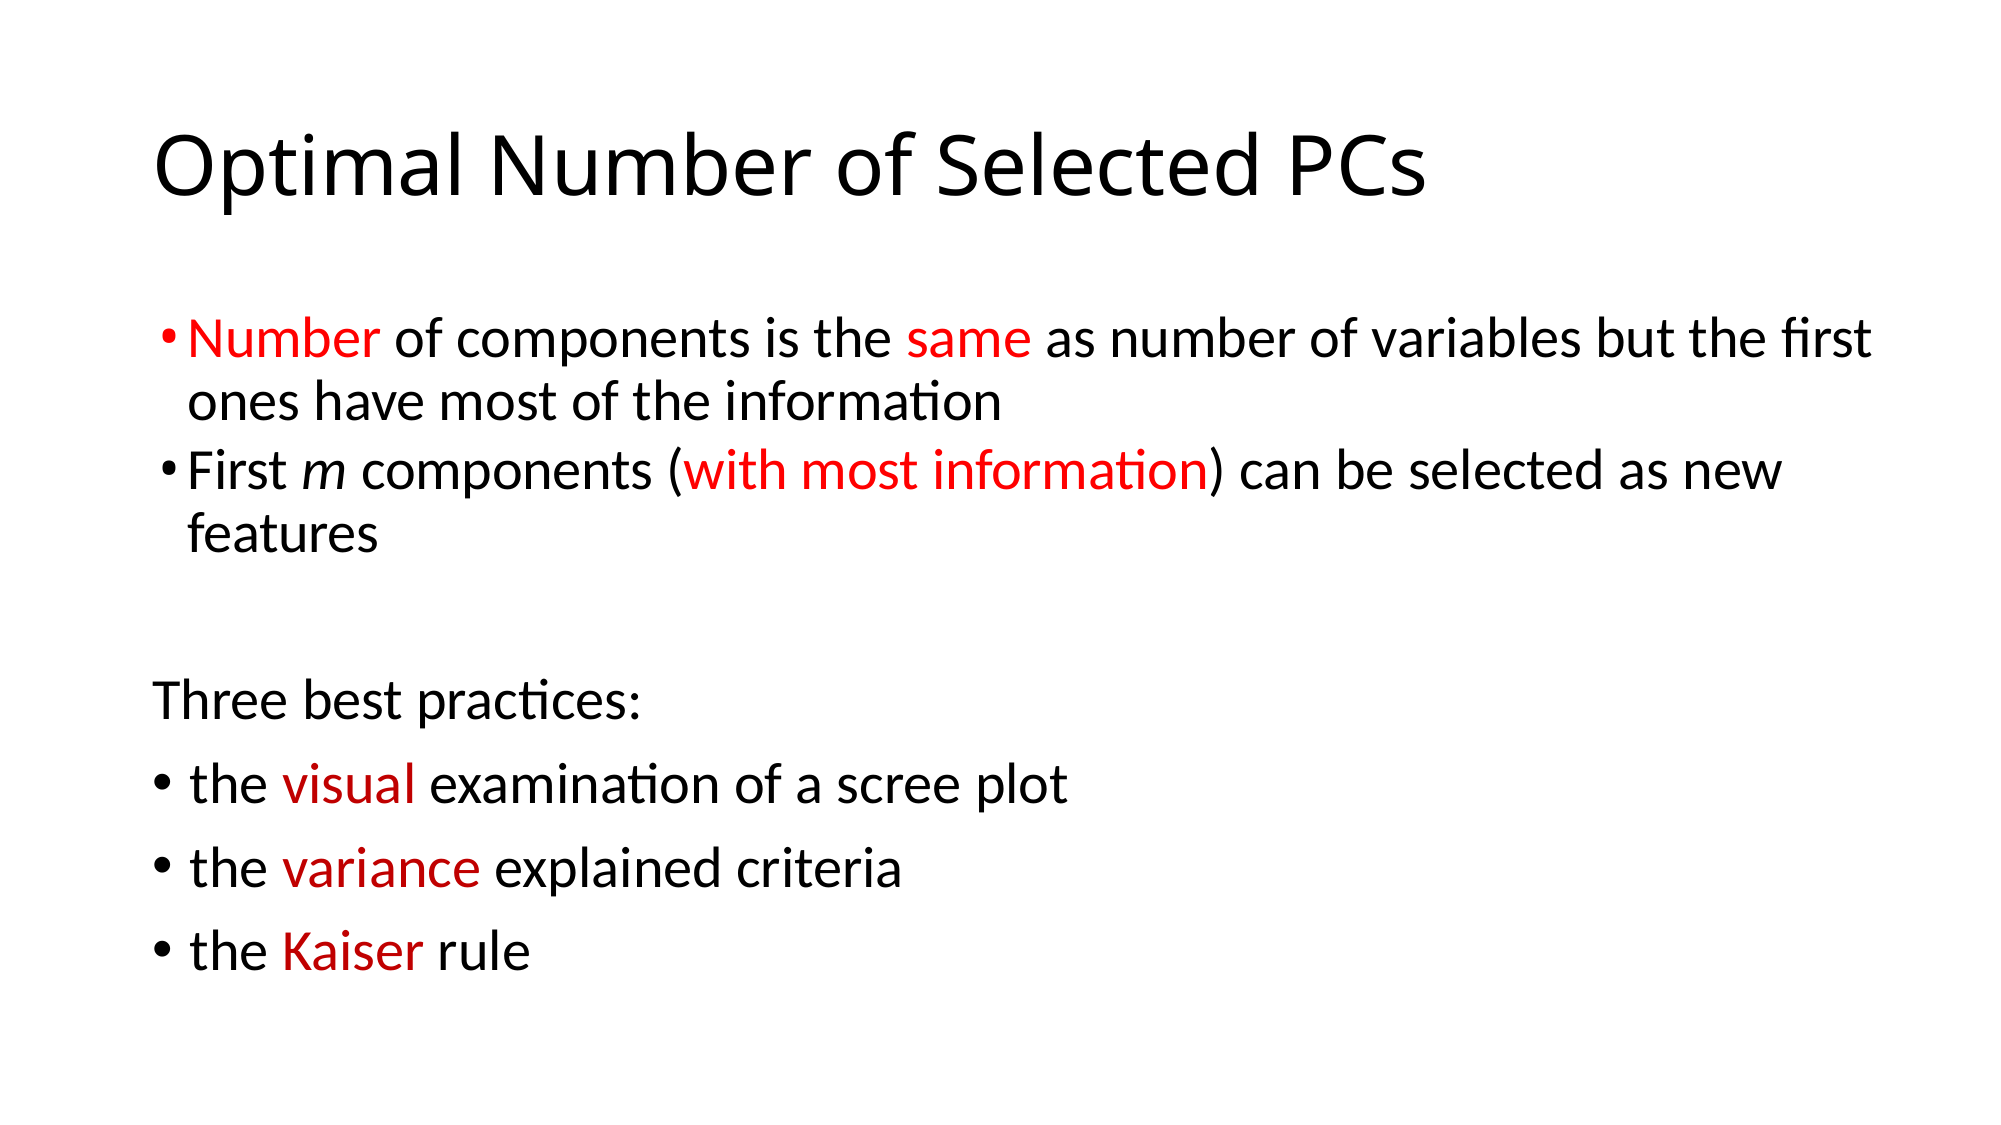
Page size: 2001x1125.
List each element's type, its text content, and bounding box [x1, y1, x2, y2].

title Optimal Number of Selected PCs [137, 59, 1863, 278]
list Number of components is the same as number of variables but the first ones have most of the information First m components (with most information) can be selected as new features Three best practices: the visual examination of a scree plot the variance explained criteria the Kaiser rule [137, 299, 1970, 1014]
